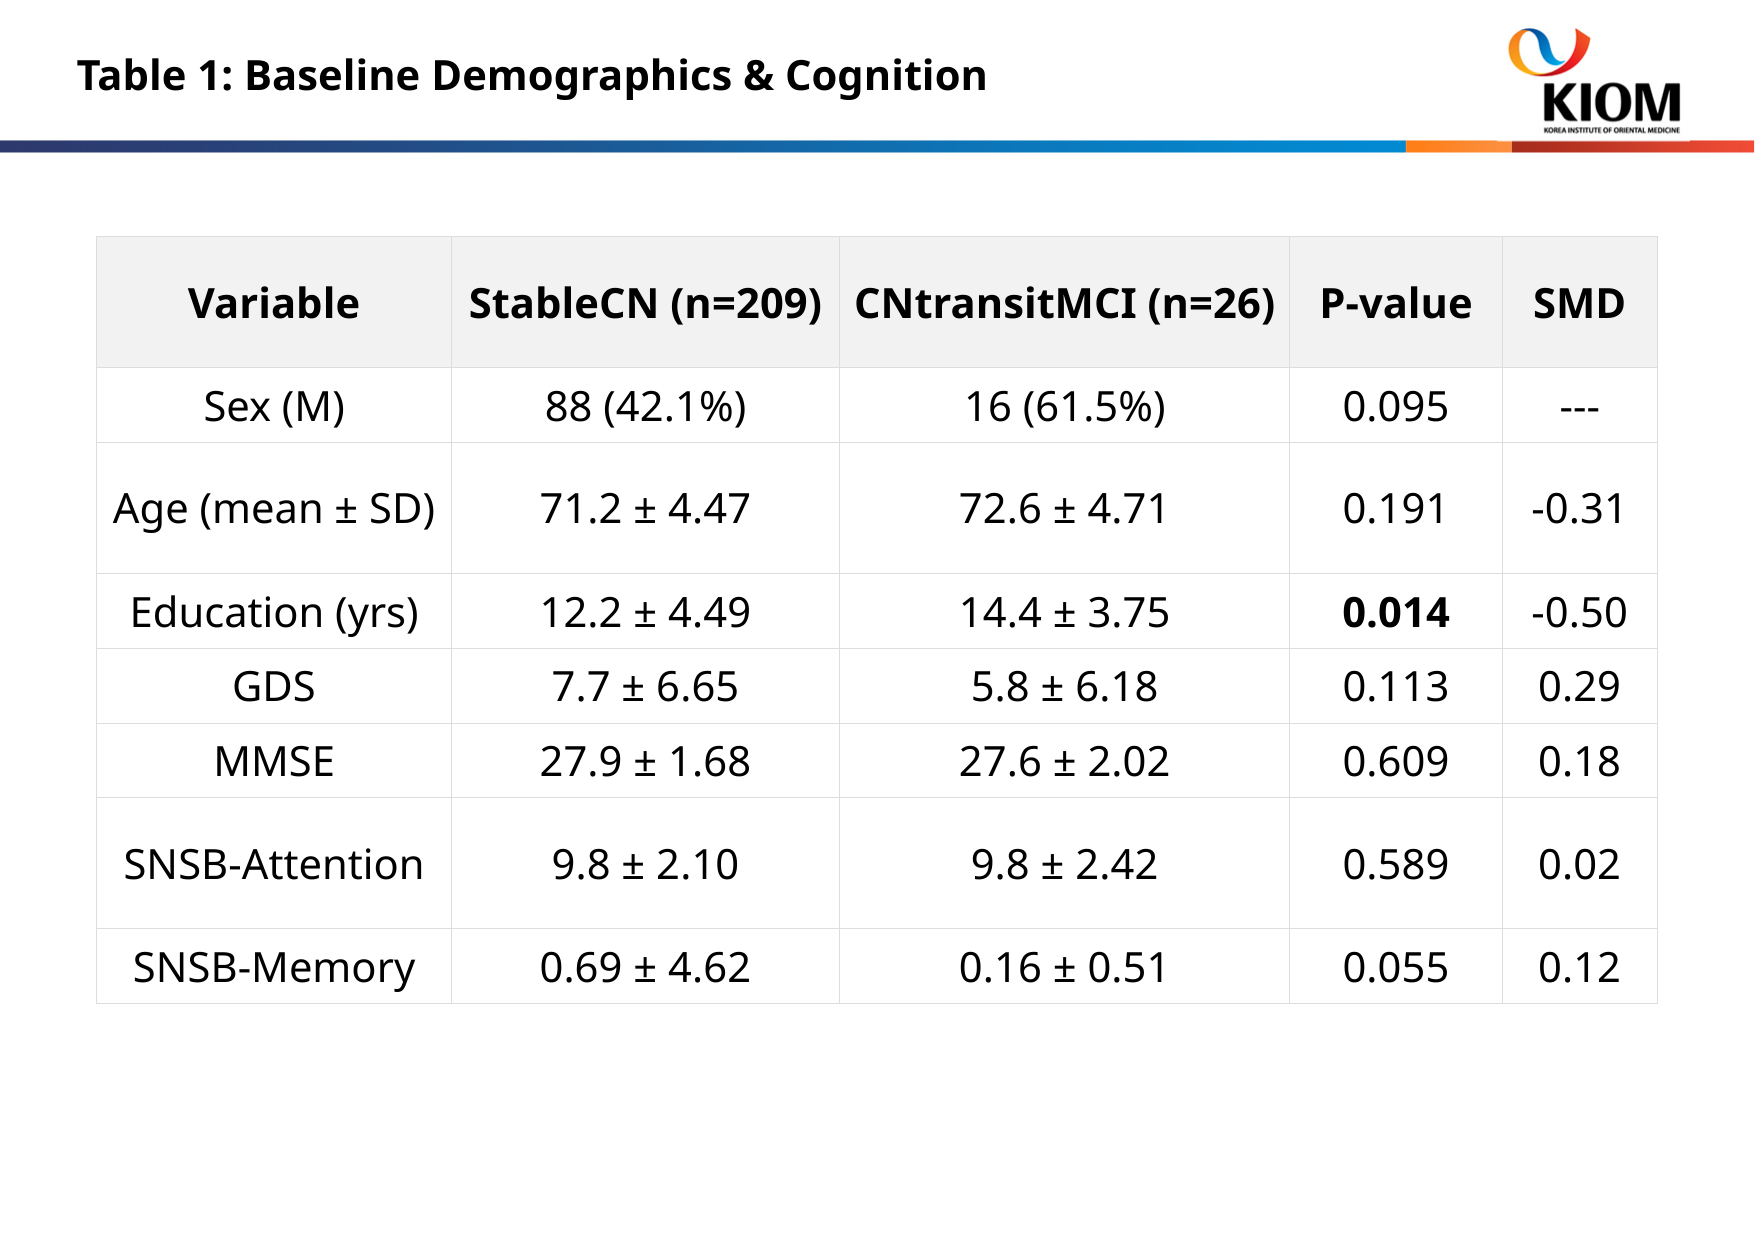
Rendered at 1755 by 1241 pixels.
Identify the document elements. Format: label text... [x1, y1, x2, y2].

table_cell 0.589 [1290, 798, 1502, 928]
table_cell 0.02 [1503, 798, 1657, 928]
table_cell 27.6 ± 2.02 [840, 724, 1289, 797]
table_cell 0.18 [1503, 724, 1657, 797]
table_cell 0.12 [1503, 929, 1657, 1003]
table_cell 0.609 [1290, 724, 1502, 797]
table_header Variable [97, 237, 451, 367]
table_cell 16 (61.5%) [840, 368, 1289, 442]
table_cell SNSB-Attention [97, 798, 451, 928]
table_cell 0.16 ± 0.51 [840, 929, 1289, 1003]
table_cell 9.8 ± 2.42 [840, 798, 1289, 928]
table_cell 0.014 [1290, 574, 1502, 648]
table_cell 27.9 ± 1.68 [452, 724, 839, 797]
table_cell 14.4 ± 3.75 [840, 574, 1289, 648]
table_cell 71.2 ± 4.47 [452, 443, 839, 573]
table_header P-value [1290, 237, 1502, 367]
table_cell -0.31 [1503, 443, 1657, 573]
picture [0, 0, 1755, 1241]
table_cell 7.7 ± 6.65 [452, 649, 839, 723]
table_cell Sex (M) [97, 368, 451, 442]
table_cell MMSE [97, 724, 451, 797]
table_cell 0.113 [1290, 649, 1502, 723]
table_cell Education (yrs) [97, 574, 451, 648]
table_cell 0.69 ± 4.62 [452, 929, 839, 1003]
table_cell 0.095 [1290, 368, 1502, 442]
table_cell 12.2 ± 4.49 [452, 574, 839, 648]
table_cell 72.6 ± 4.71 [840, 443, 1289, 573]
text_box Table 1: Baseline Demographics & Cognition [61, 41, 1208, 107]
table_cell 88 (42.1%) [452, 368, 839, 442]
table_cell --- [1503, 368, 1657, 442]
table_header SMD [1503, 237, 1657, 367]
table_cell GDS [97, 649, 451, 723]
table_cell 0.191 [1290, 443, 1502, 573]
table_cell SNSB-Memory [97, 929, 451, 1003]
table_cell 9.8 ± 2.10 [452, 798, 839, 928]
table_cell 0.055 [1290, 929, 1502, 1003]
table_header StableCN (n=209) [452, 237, 839, 367]
table_cell Age (mean ± SD) [97, 443, 451, 573]
table_header CNtransitMCI (n=26) [840, 237, 1289, 367]
table_cell 5.8 ± 6.18 [840, 649, 1289, 723]
table_cell -0.50 [1503, 574, 1657, 648]
table_cell 0.29 [1503, 649, 1657, 723]
